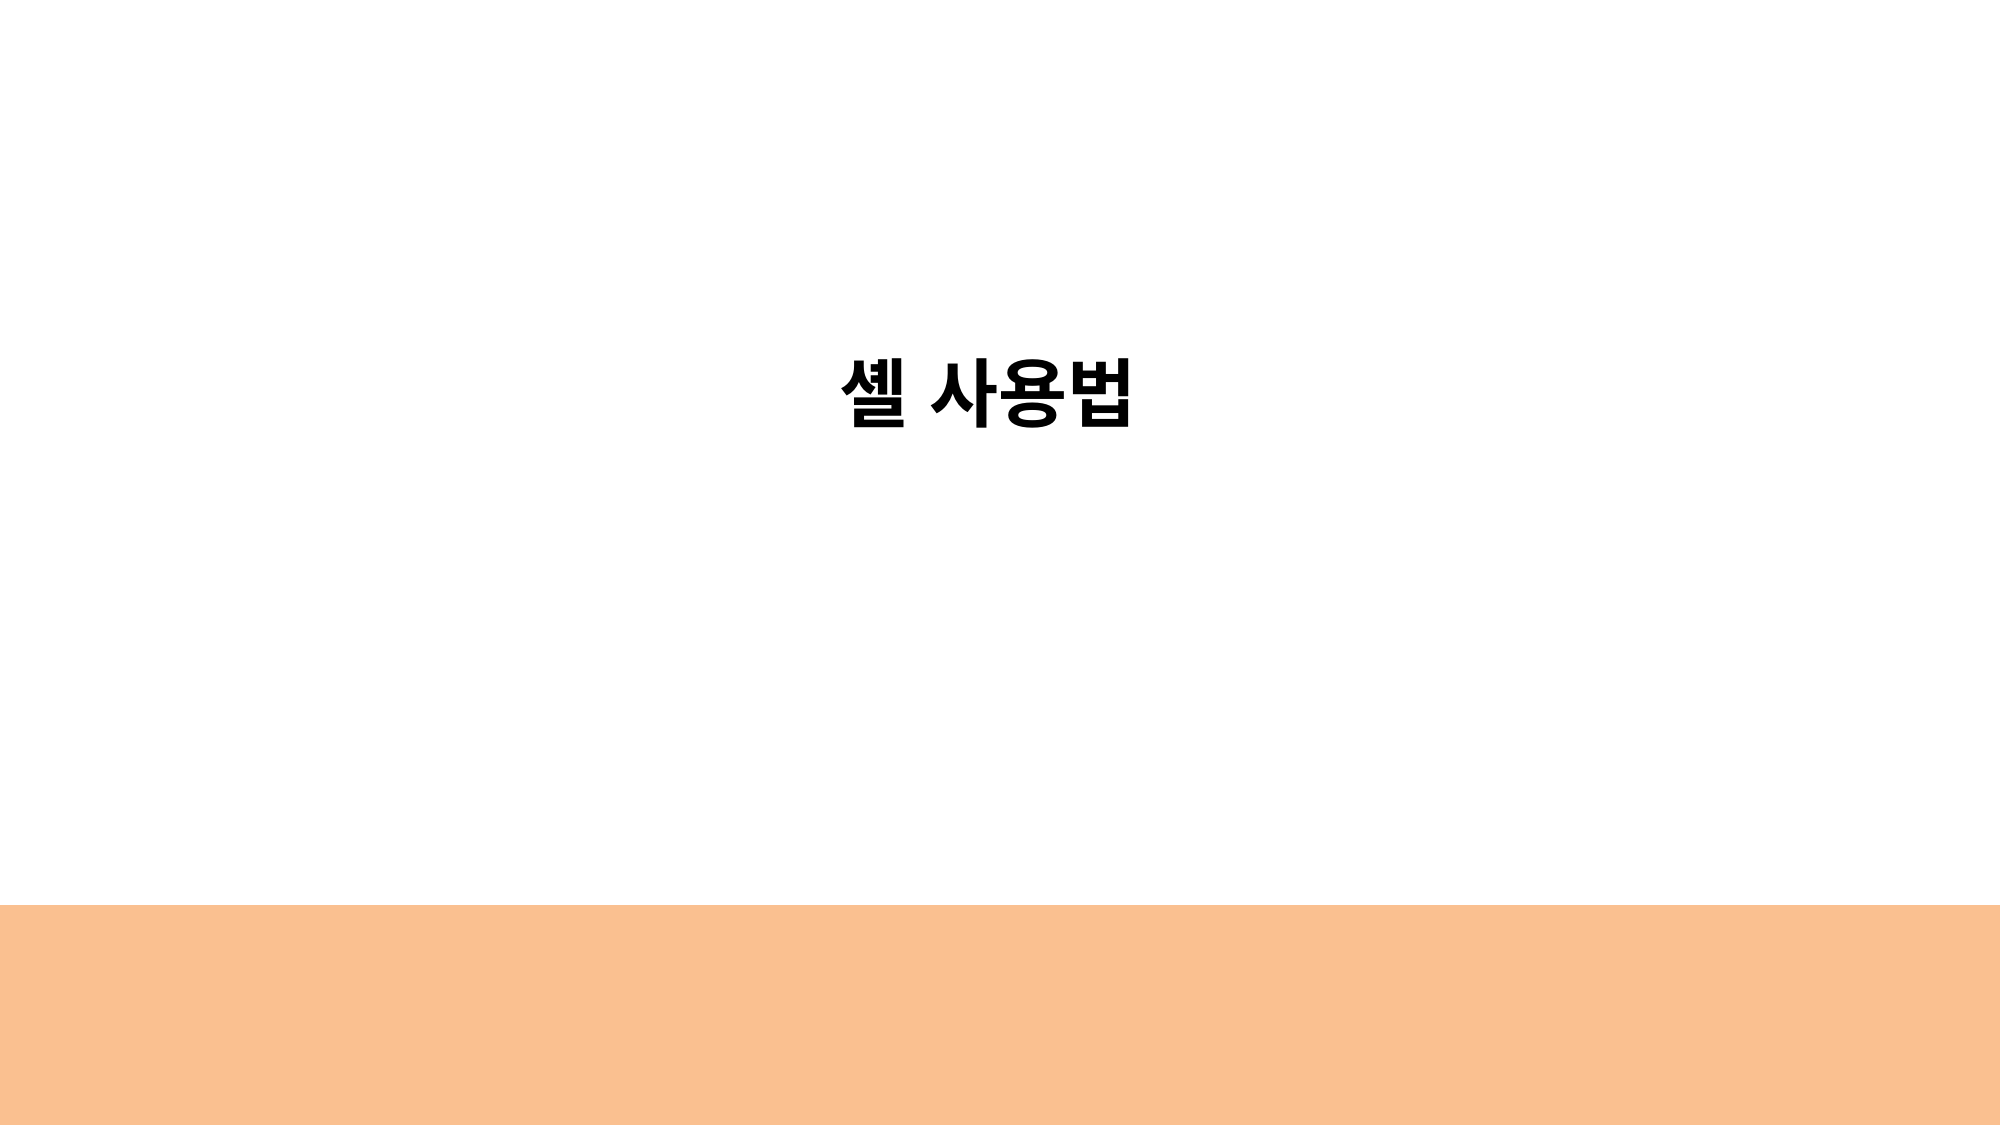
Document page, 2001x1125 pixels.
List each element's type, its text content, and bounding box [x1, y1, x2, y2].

text_box 셸 사용법 [149, 290, 1827, 492]
